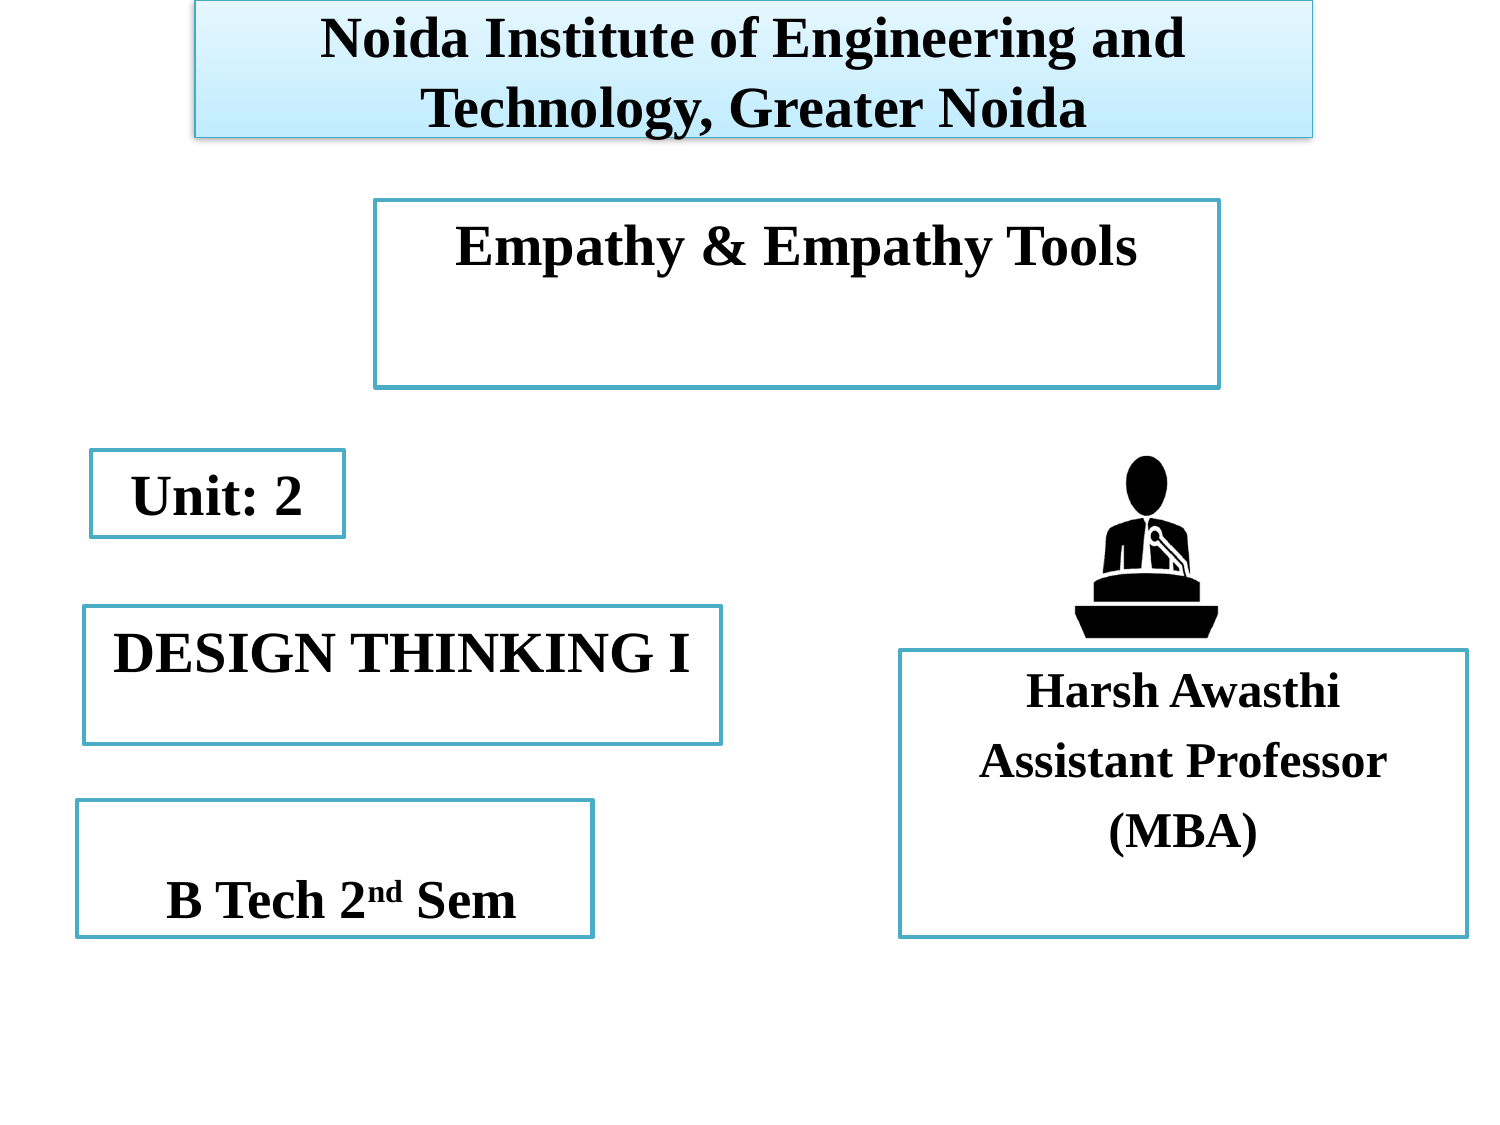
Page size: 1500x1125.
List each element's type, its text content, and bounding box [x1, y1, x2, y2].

text_box B Tech 2nd Sem [75, 798, 595, 939]
text_box DESIGN THINKING I [82, 604, 723, 746]
text_box Unit: 2 [89, 448, 346, 539]
subtitle Empathy & Empathy Tools [373, 198, 1221, 390]
text_box Harsh Awasthi Assistant Professor (MBA) [898, 648, 1469, 939]
title Noida Institute of Engineering and Technology, Greater Noida [194, 0, 1313, 138]
picture [1051, 424, 1240, 676]
